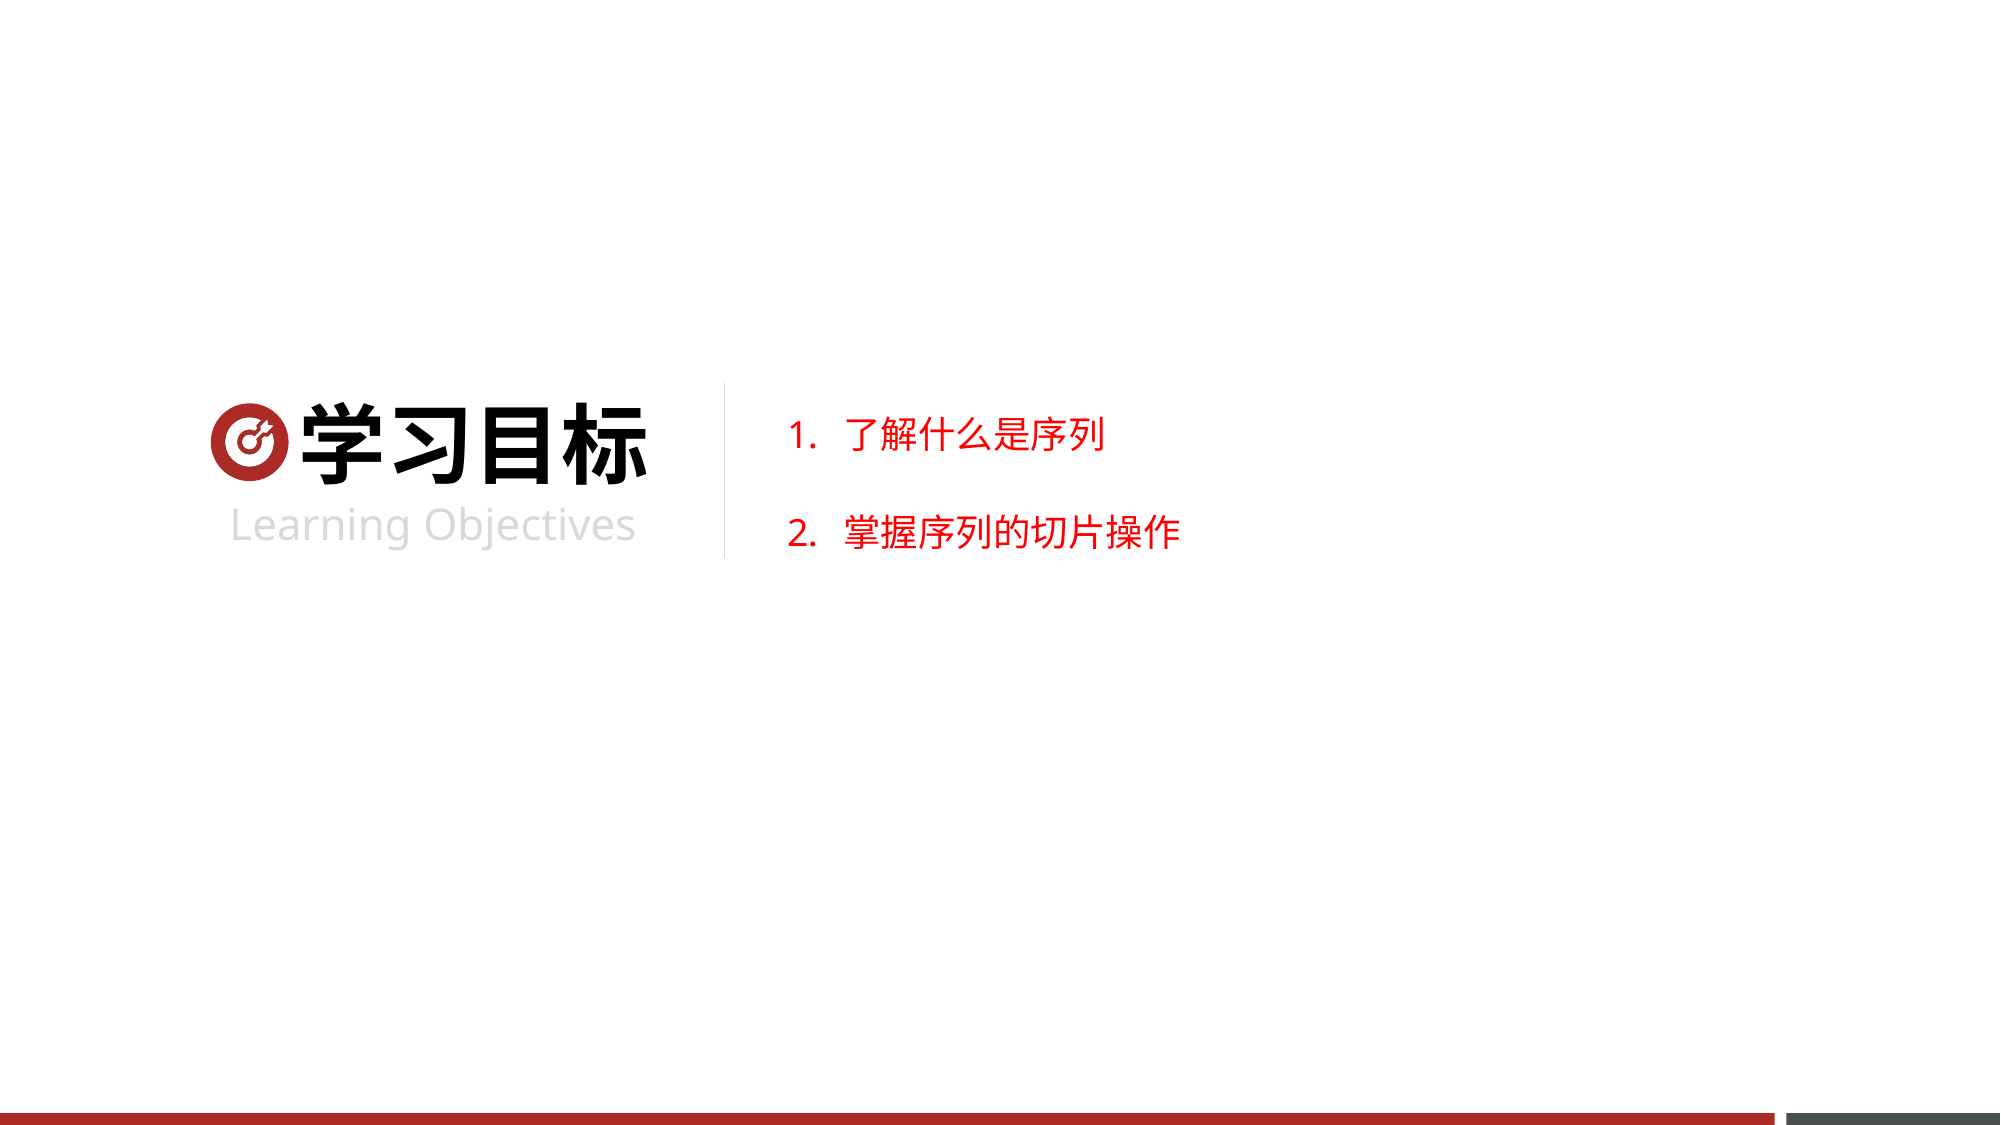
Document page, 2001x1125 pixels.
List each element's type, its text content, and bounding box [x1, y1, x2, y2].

picture [216, 408, 283, 476]
list 了解什么是序列 掌握序列的切片操作 [772, 226, 1806, 694]
